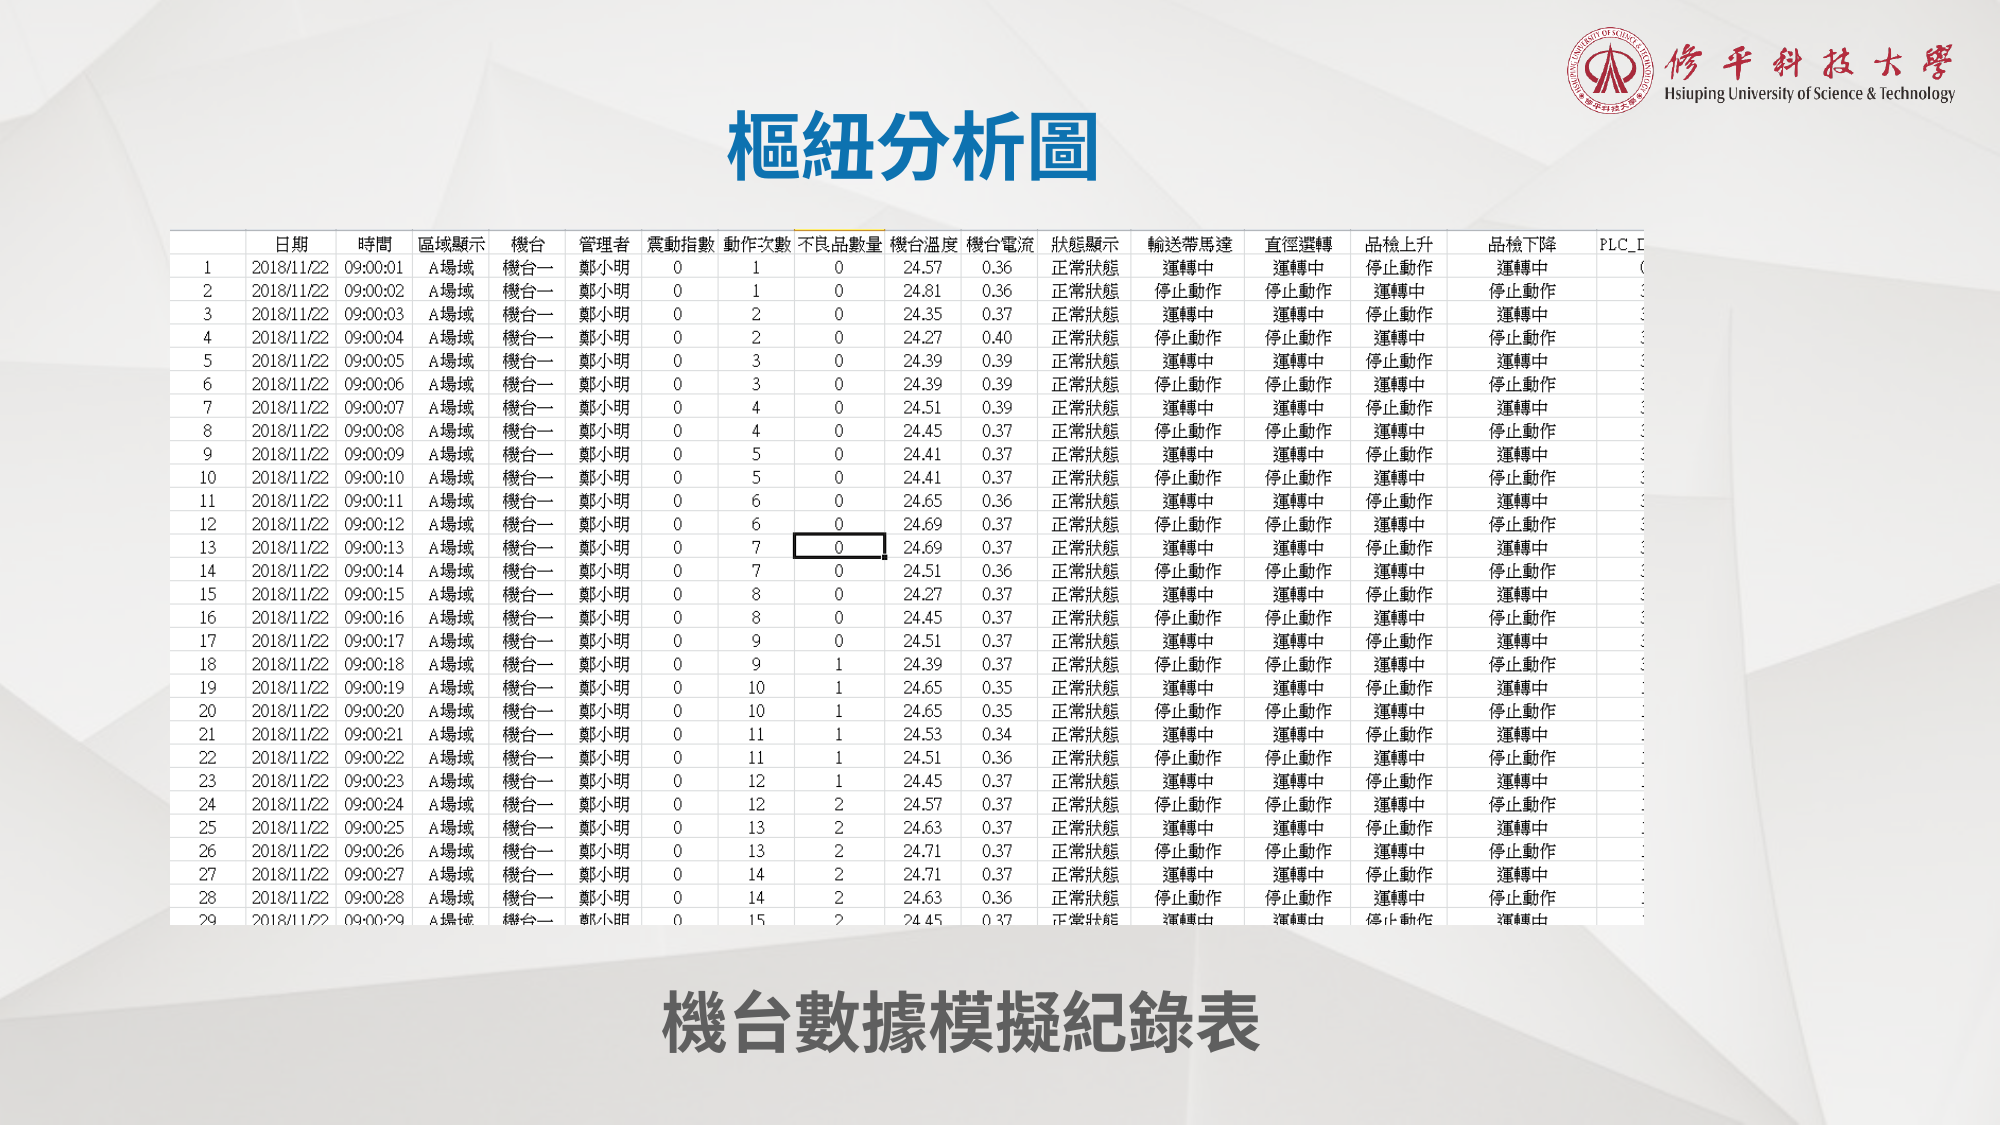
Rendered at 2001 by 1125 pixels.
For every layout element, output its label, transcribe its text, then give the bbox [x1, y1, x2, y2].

picture [170, 229, 1644, 925]
text_box 樞紐分析圖 [711, 64, 1159, 197]
picture [1567, 27, 1955, 114]
text_box 機台數據模擬紀錄表 [646, 949, 1299, 1069]
